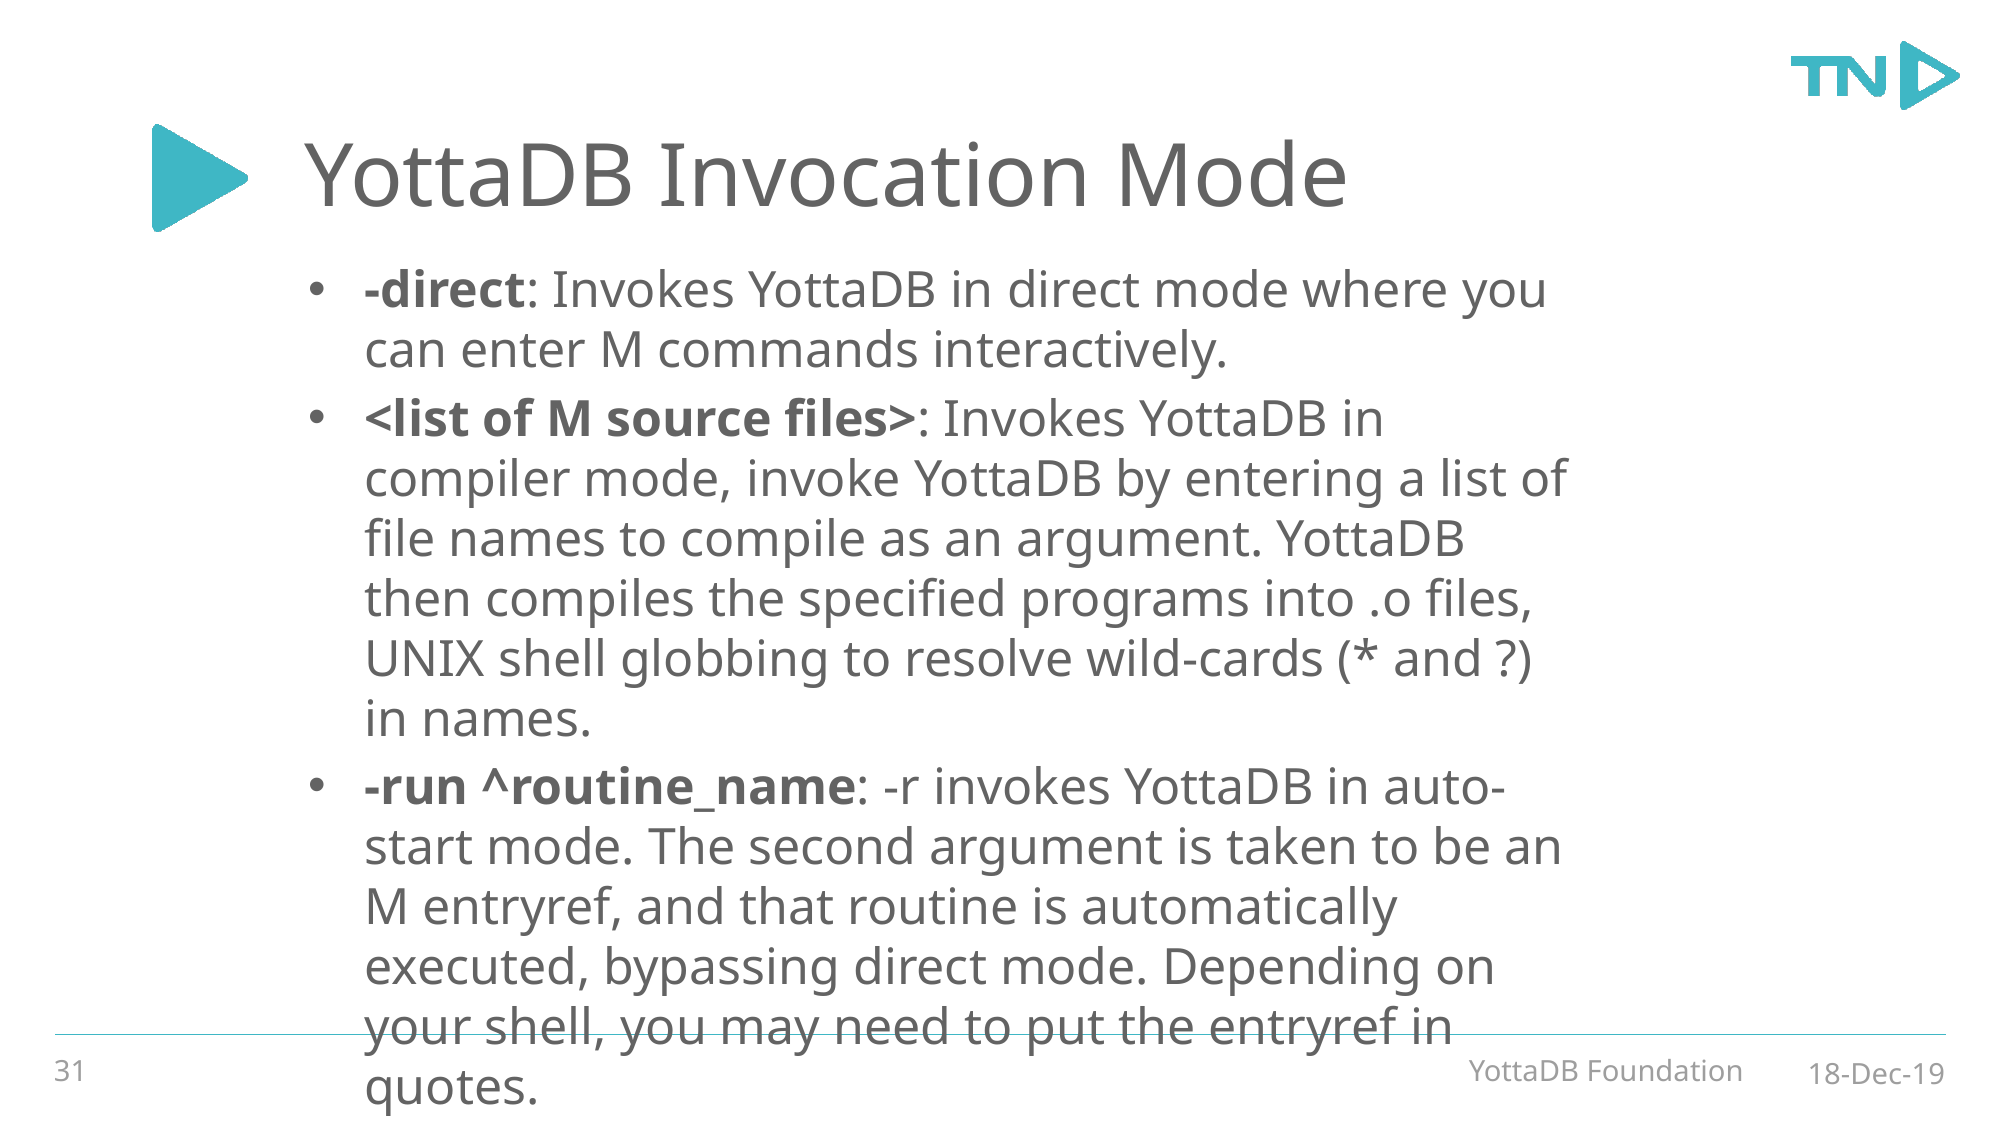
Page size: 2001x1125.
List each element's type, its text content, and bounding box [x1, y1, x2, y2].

slide_number 31 [39, 1042, 156, 1103]
slide_number 18-Dec-19 [1762, 1042, 1961, 1103]
picture [152, 124, 248, 232]
footer YottaDB Foundation [1083, 1042, 1759, 1103]
picture [1791, 41, 1960, 110]
title YottaDB Invocation Mode [289, 124, 1590, 232]
list -direct: Invokes YottaDB in direct mode where you can enter M commands interactively. <list of M source files>: Invokes YottaDB in compiler mode, invoke YottaDB by entering a list of file names to compile as an argument. YottaDB then compiles the specified programs into .o files, UNIX shell globbing to resolve wild-cards (* and ?) in names. -run ^routine_name: -r invokes YottaDB in auto-start mode. The second argument is taken to be an M entryref, and that routine is automatically executed, bypassing direct mode. Depending on your shell, you may need to put the entryref in quotes. [293, 250, 1590, 919]
